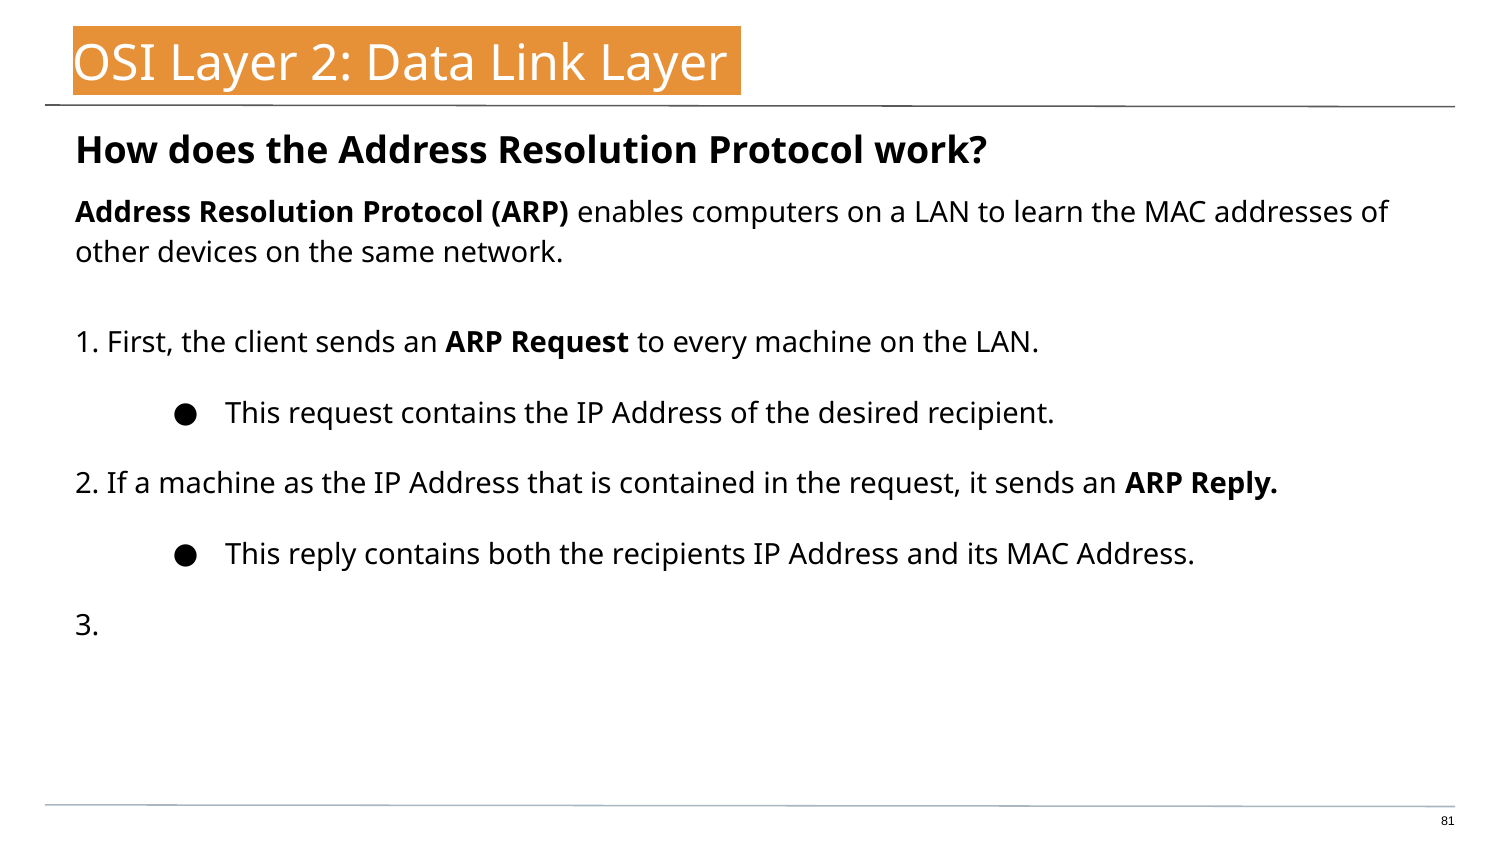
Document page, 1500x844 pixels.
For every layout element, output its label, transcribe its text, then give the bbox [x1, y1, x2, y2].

slide_number 81 [1412, 813, 1455, 831]
subtitle How does the Address Resolution Protocol work? [0, 110, 1500, 156]
list Address Resolution Protocol (ARP) enables computers on a LAN to learn the MAC addresses of other devices on the same network. 1. First, the client sends an ARP Request to every machine on the LAN. This request contains the IP Address of the desired recipient. 2. If a machine as the IP Address that is contained in the request, it sends an ARP Reply. This reply contains both the recipients IP Address and its MAC Address. 3. [0, 156, 1500, 805]
title OSI Layer 2: Data Link Layer [0, 0, 1500, 88]
